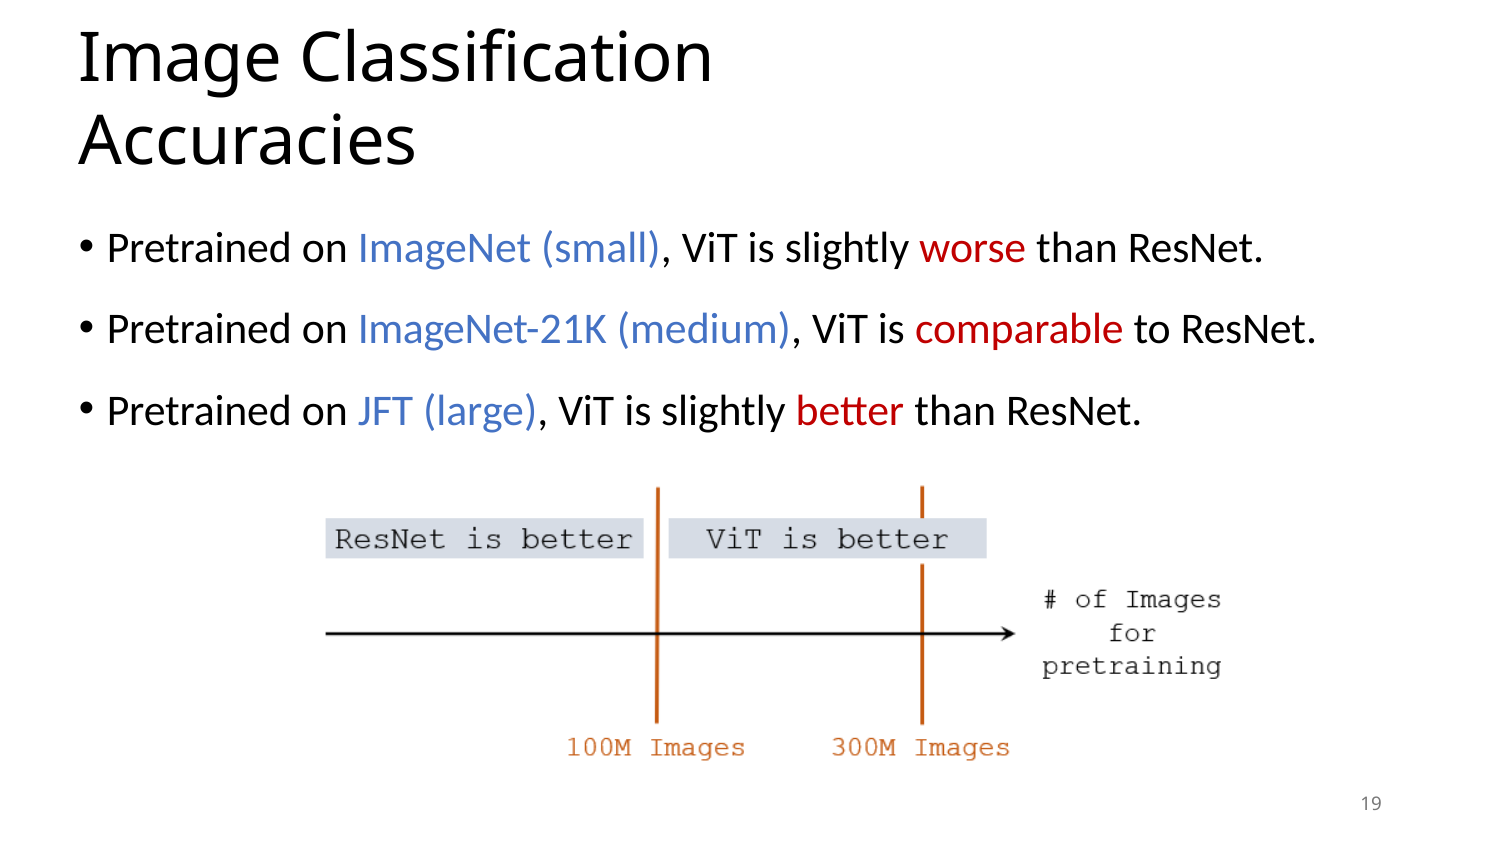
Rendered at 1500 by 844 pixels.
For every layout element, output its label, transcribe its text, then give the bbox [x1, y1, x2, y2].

text_box Pretrained on ImageNet (small), ViT is slightly worse than ResNet. Pretrained on ImageNet-21K (medium), ViT is comparable to ResNet. Pretrained on JFT (large), ViT is slightly better than ResNet. [77, 158, 1327, 434]
picture [317, 458, 1251, 792]
slide_number 19 [1059, 782, 1397, 827]
title Image Classification Accuracies [77, 11, 1048, 179]
